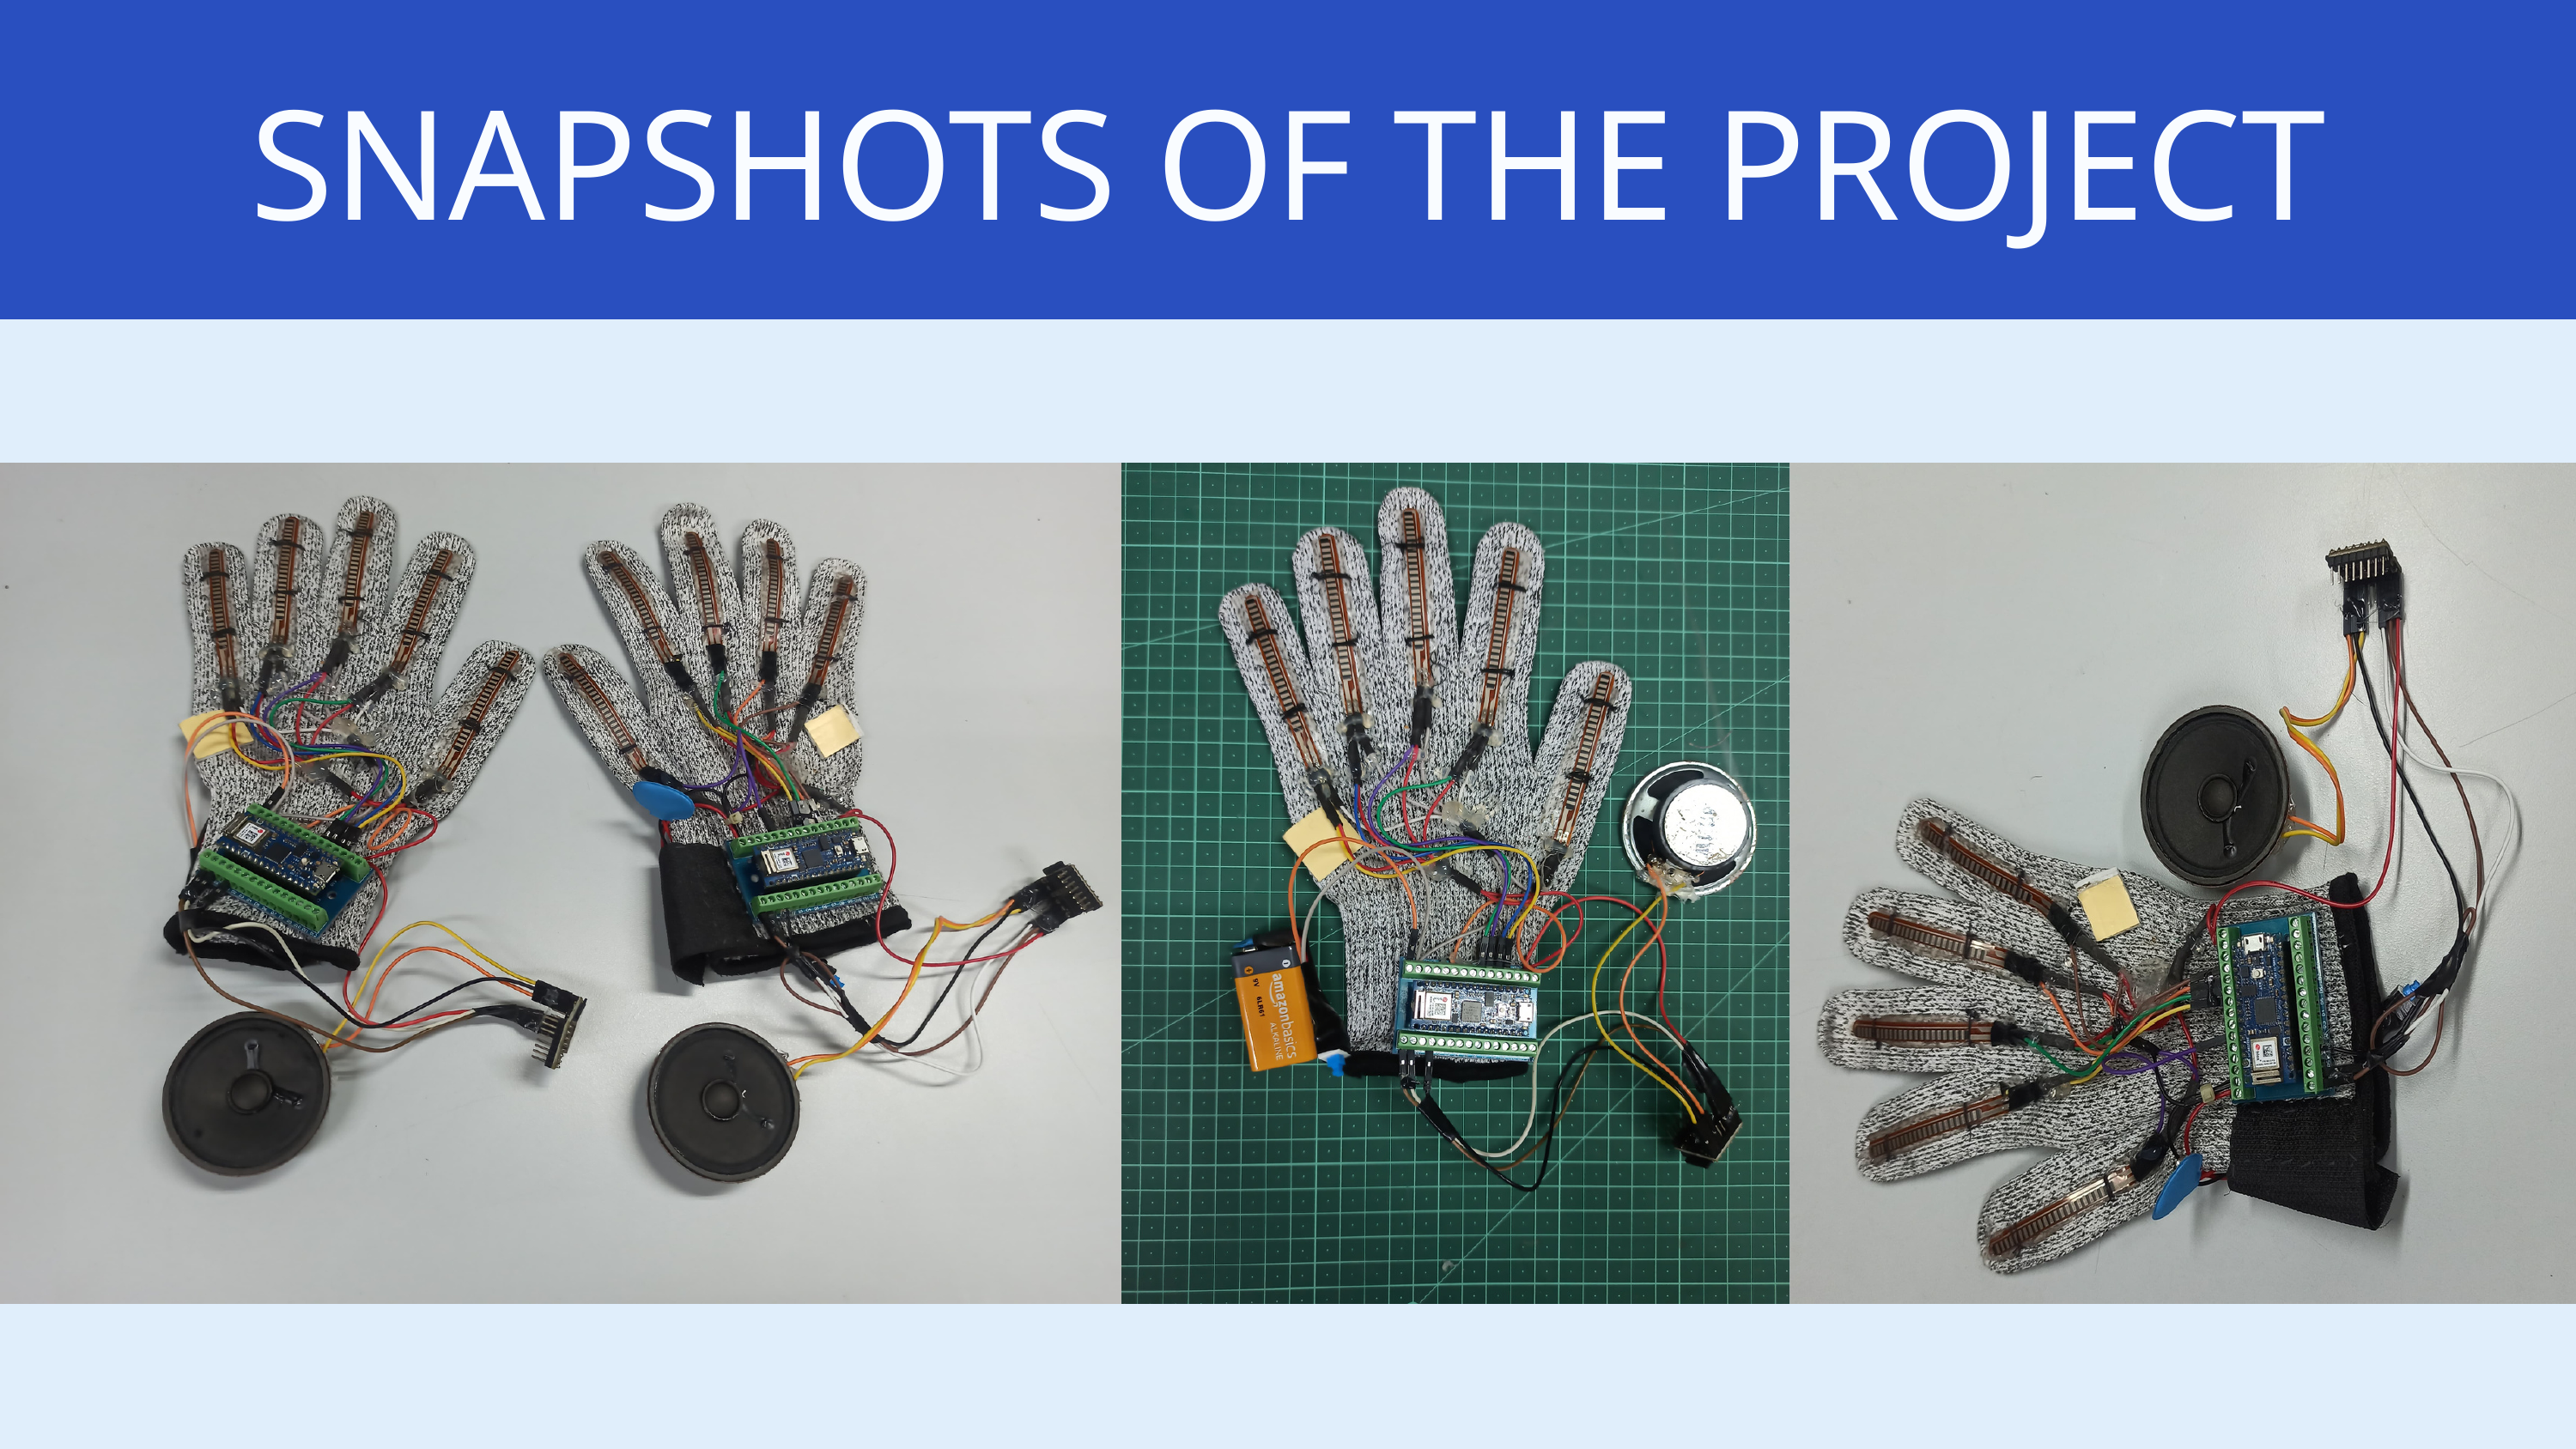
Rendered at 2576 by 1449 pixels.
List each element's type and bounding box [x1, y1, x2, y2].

text_box [1789, 463, 2576, 1304]
text_box [0, 463, 1121, 1304]
text_box [1121, 463, 1789, 1304]
text_box [0, 0, 2576, 319]
